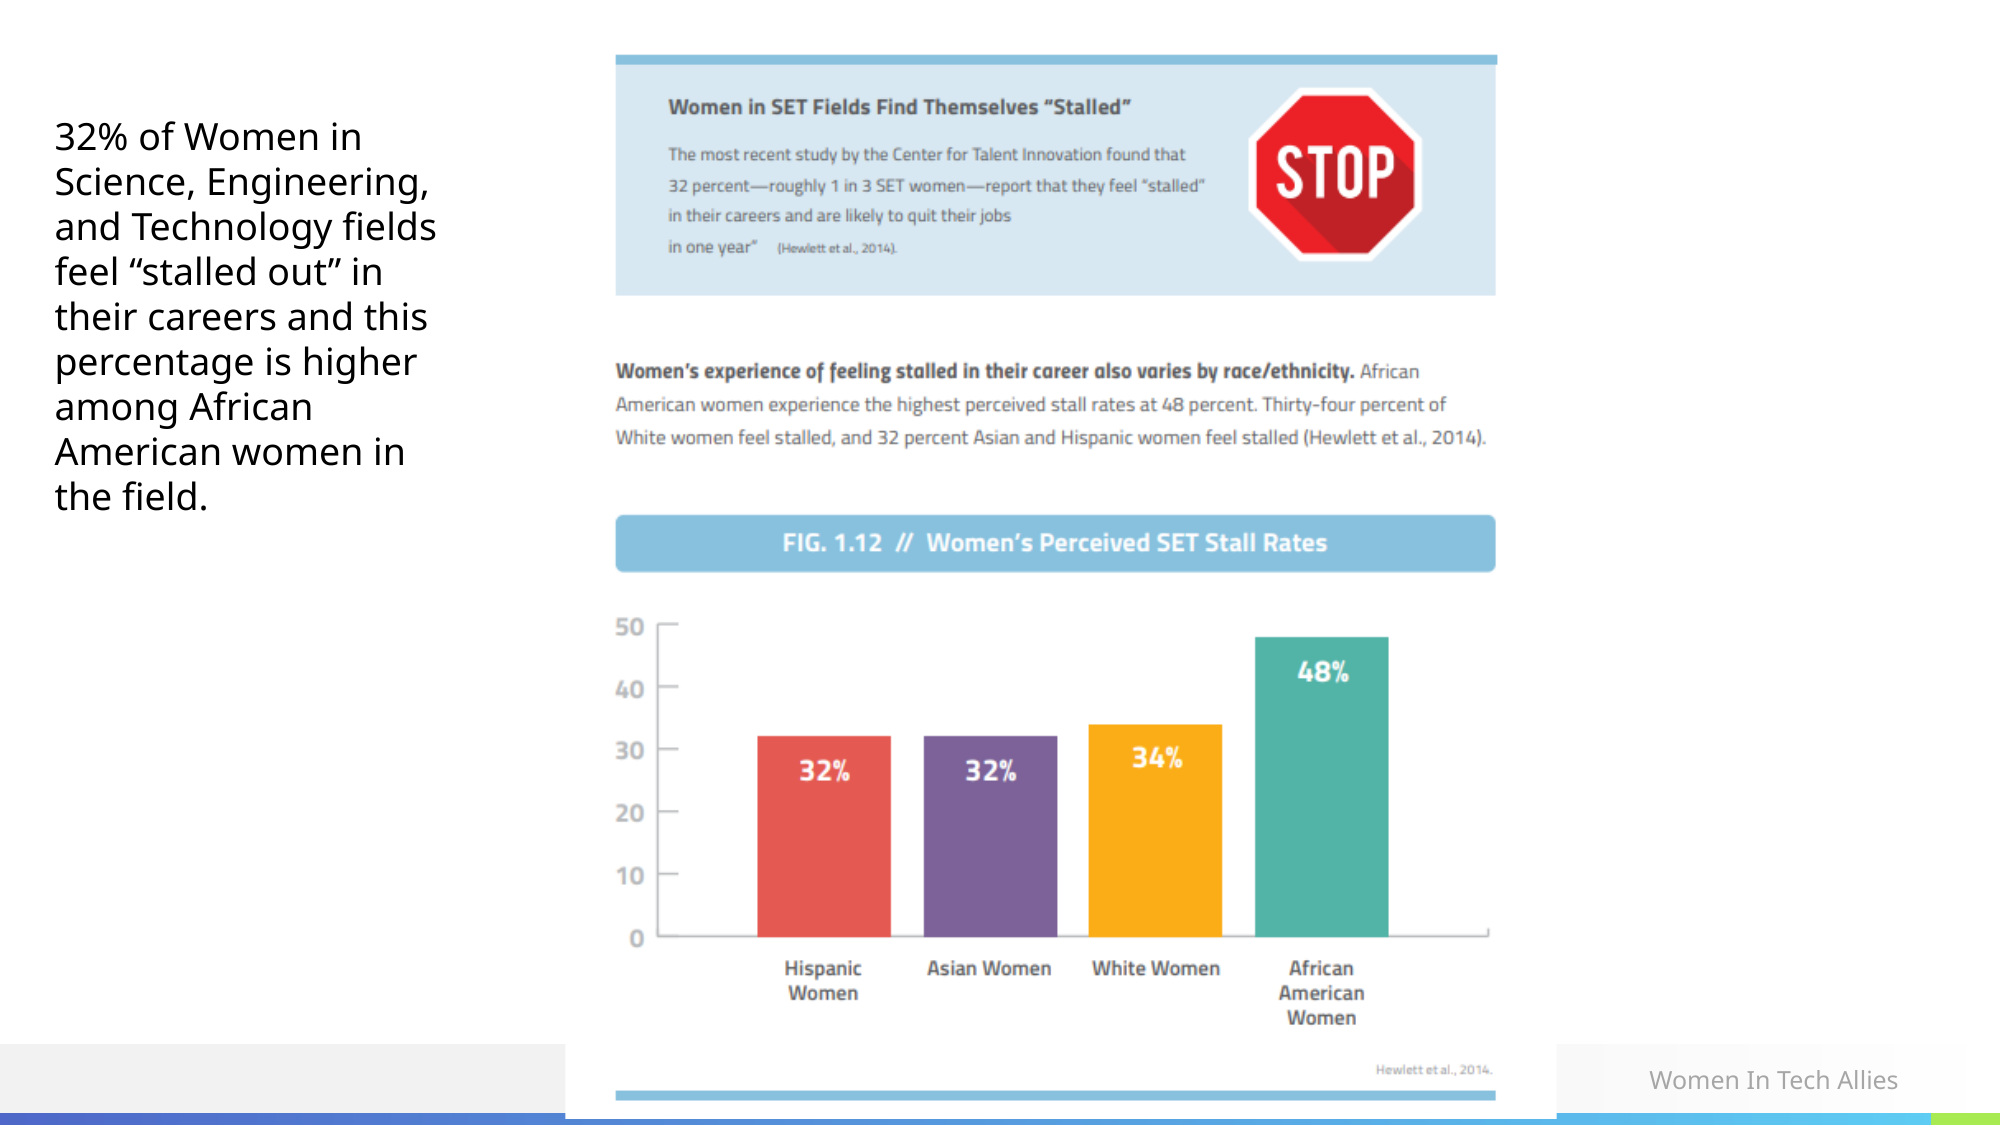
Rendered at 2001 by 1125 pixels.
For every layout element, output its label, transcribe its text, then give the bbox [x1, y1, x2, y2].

text_box 32% of Women in Science, Engineering, and Technology fields feel “stalled out” in their careers and this percentage is higher among African American women in the field. [39, 105, 455, 526]
picture [565, 38, 1557, 1119]
